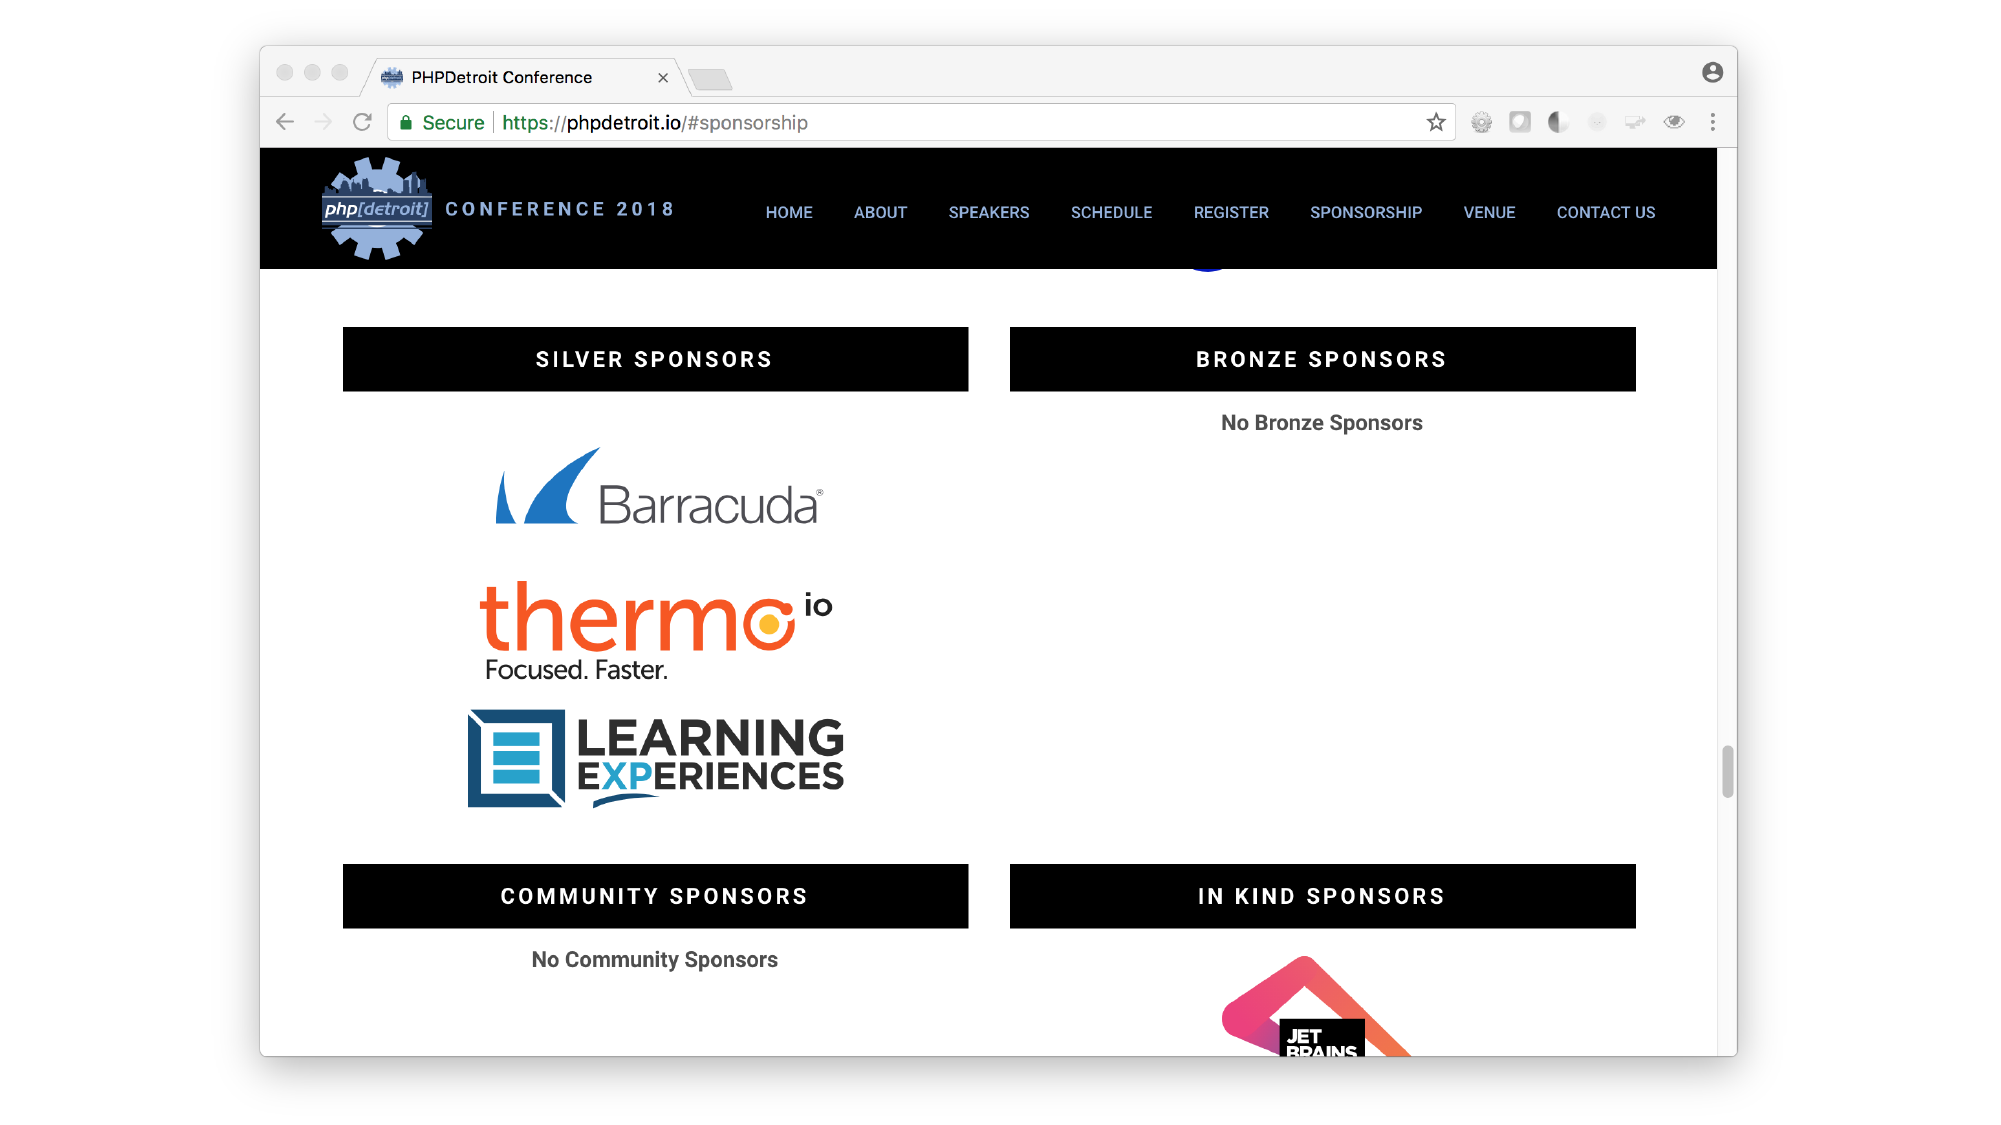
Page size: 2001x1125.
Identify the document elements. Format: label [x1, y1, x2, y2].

picture [201, 0, 1795, 1125]
